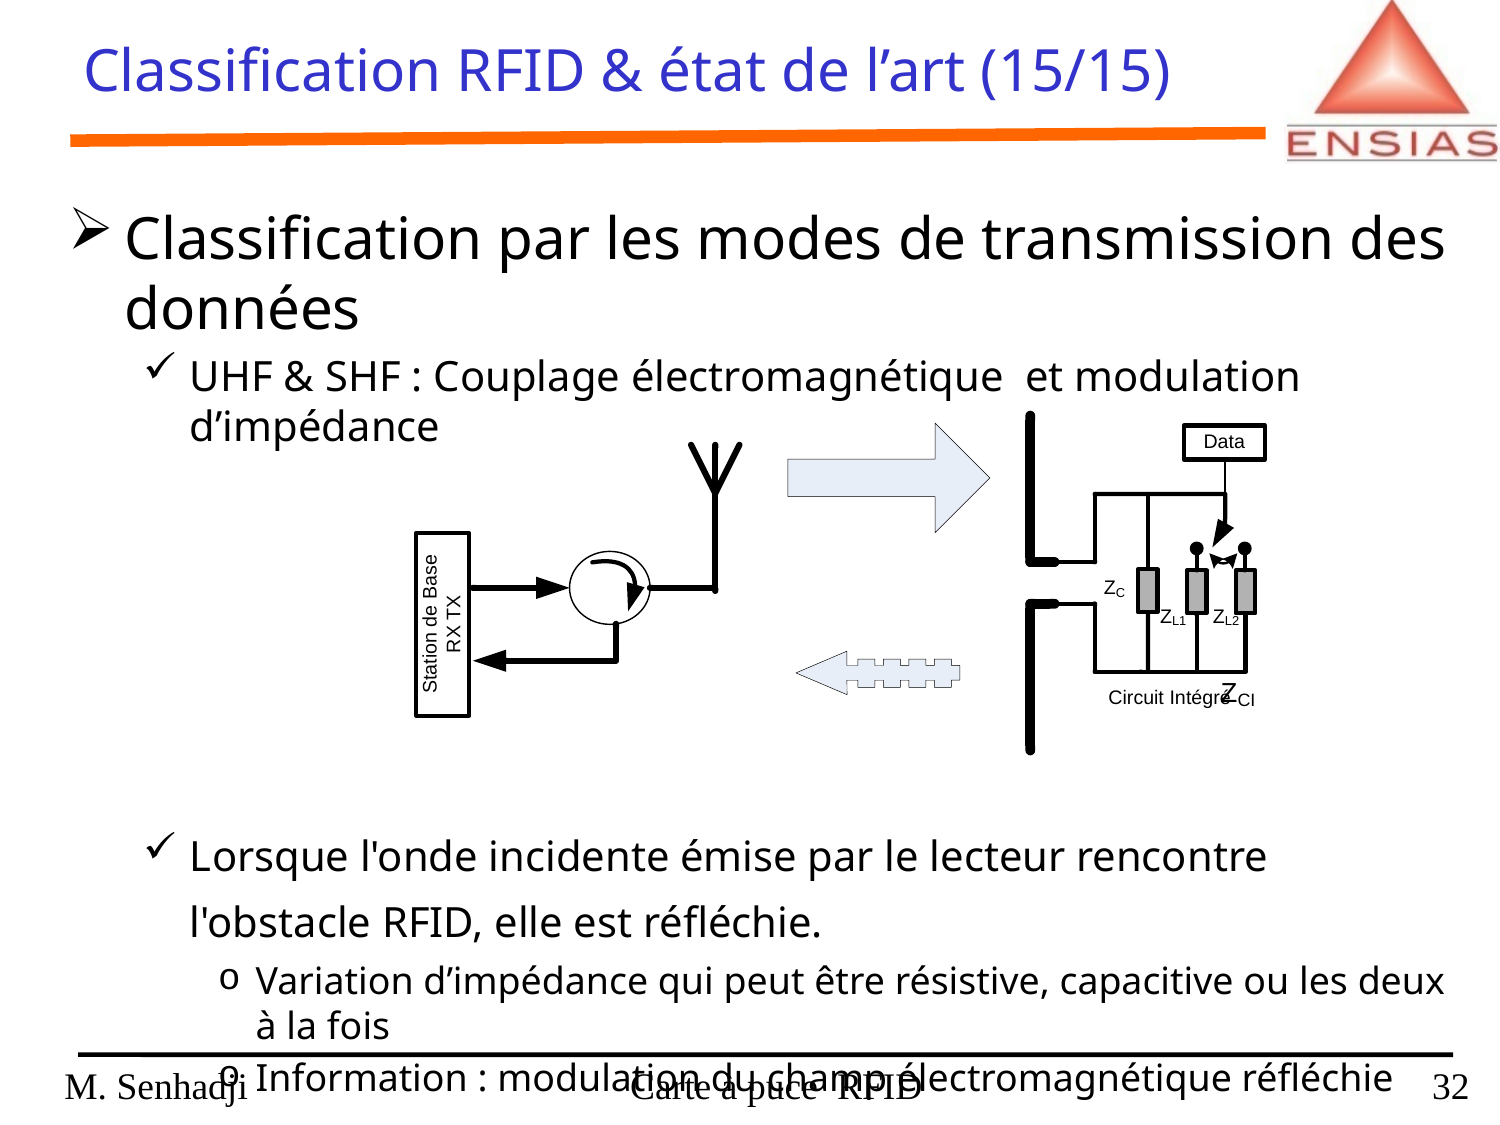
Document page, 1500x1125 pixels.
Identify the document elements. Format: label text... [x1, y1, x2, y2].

title Classification RFID & état de l’art (15/15) [67, 23, 1337, 112]
picture [1284, 0, 1500, 164]
list Classification par les modes de transmission des données UHF & SHF : Couplage électromagnétique et modulation d’impédance Lorsque l'onde incidente émise par le lecteur rencontre l'obstacle RFID, elle est réfléchie. Variation d’impédance qui peut être résistive, capacitive ou les deux à la fois Information : modulation du champ électromagnétique réfléchie [52, 193, 1471, 1000]
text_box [346, 373, 1331, 787]
